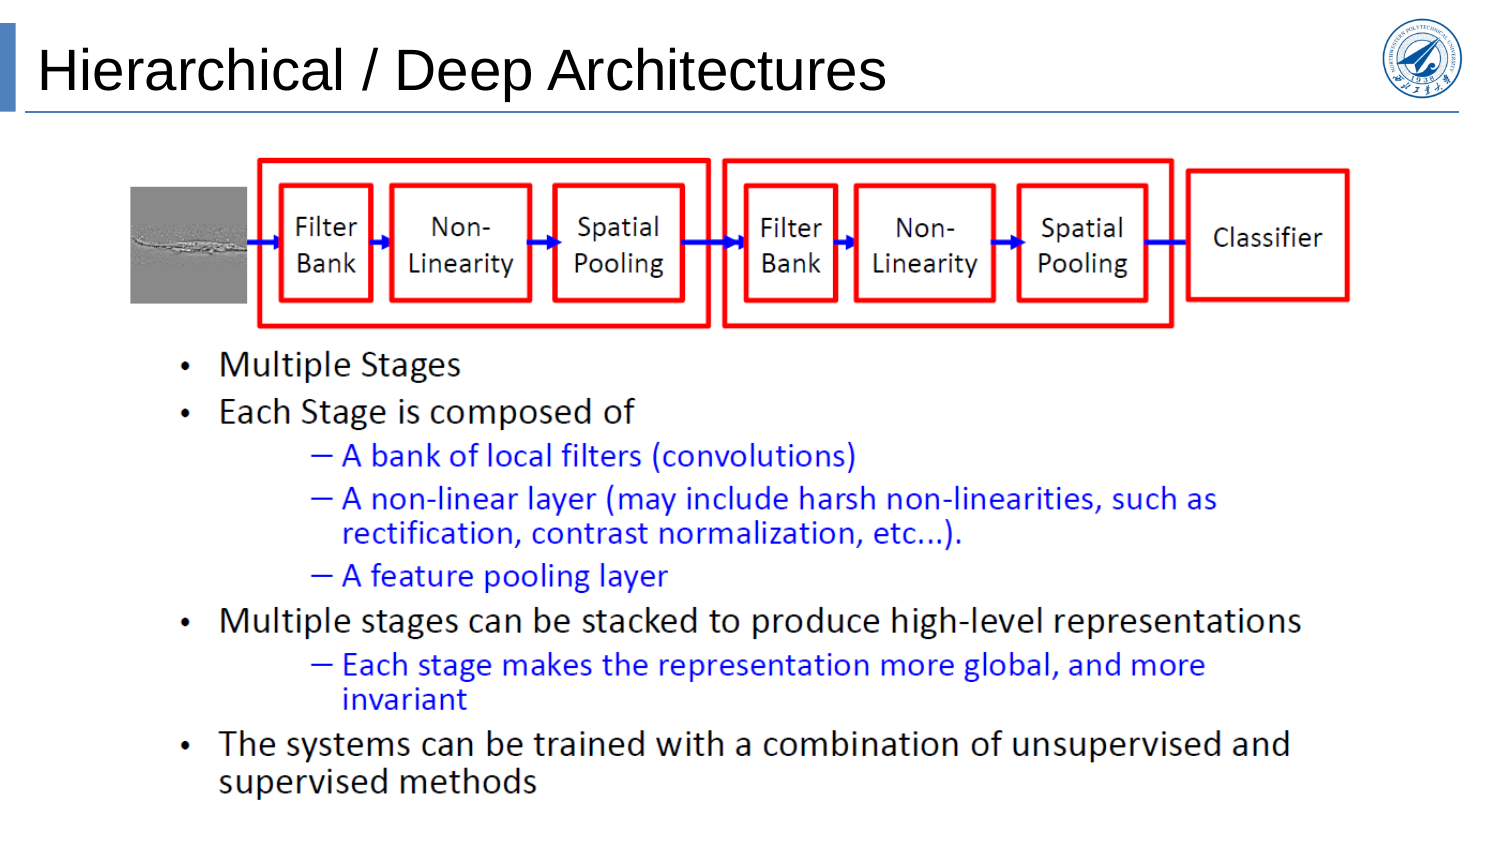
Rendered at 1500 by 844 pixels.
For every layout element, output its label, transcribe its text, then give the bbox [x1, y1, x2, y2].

text_box Hierarchical / Deep Architectures [23, 24, 1374, 110]
picture [1376, 16, 1466, 99]
picture [123, 130, 1363, 817]
